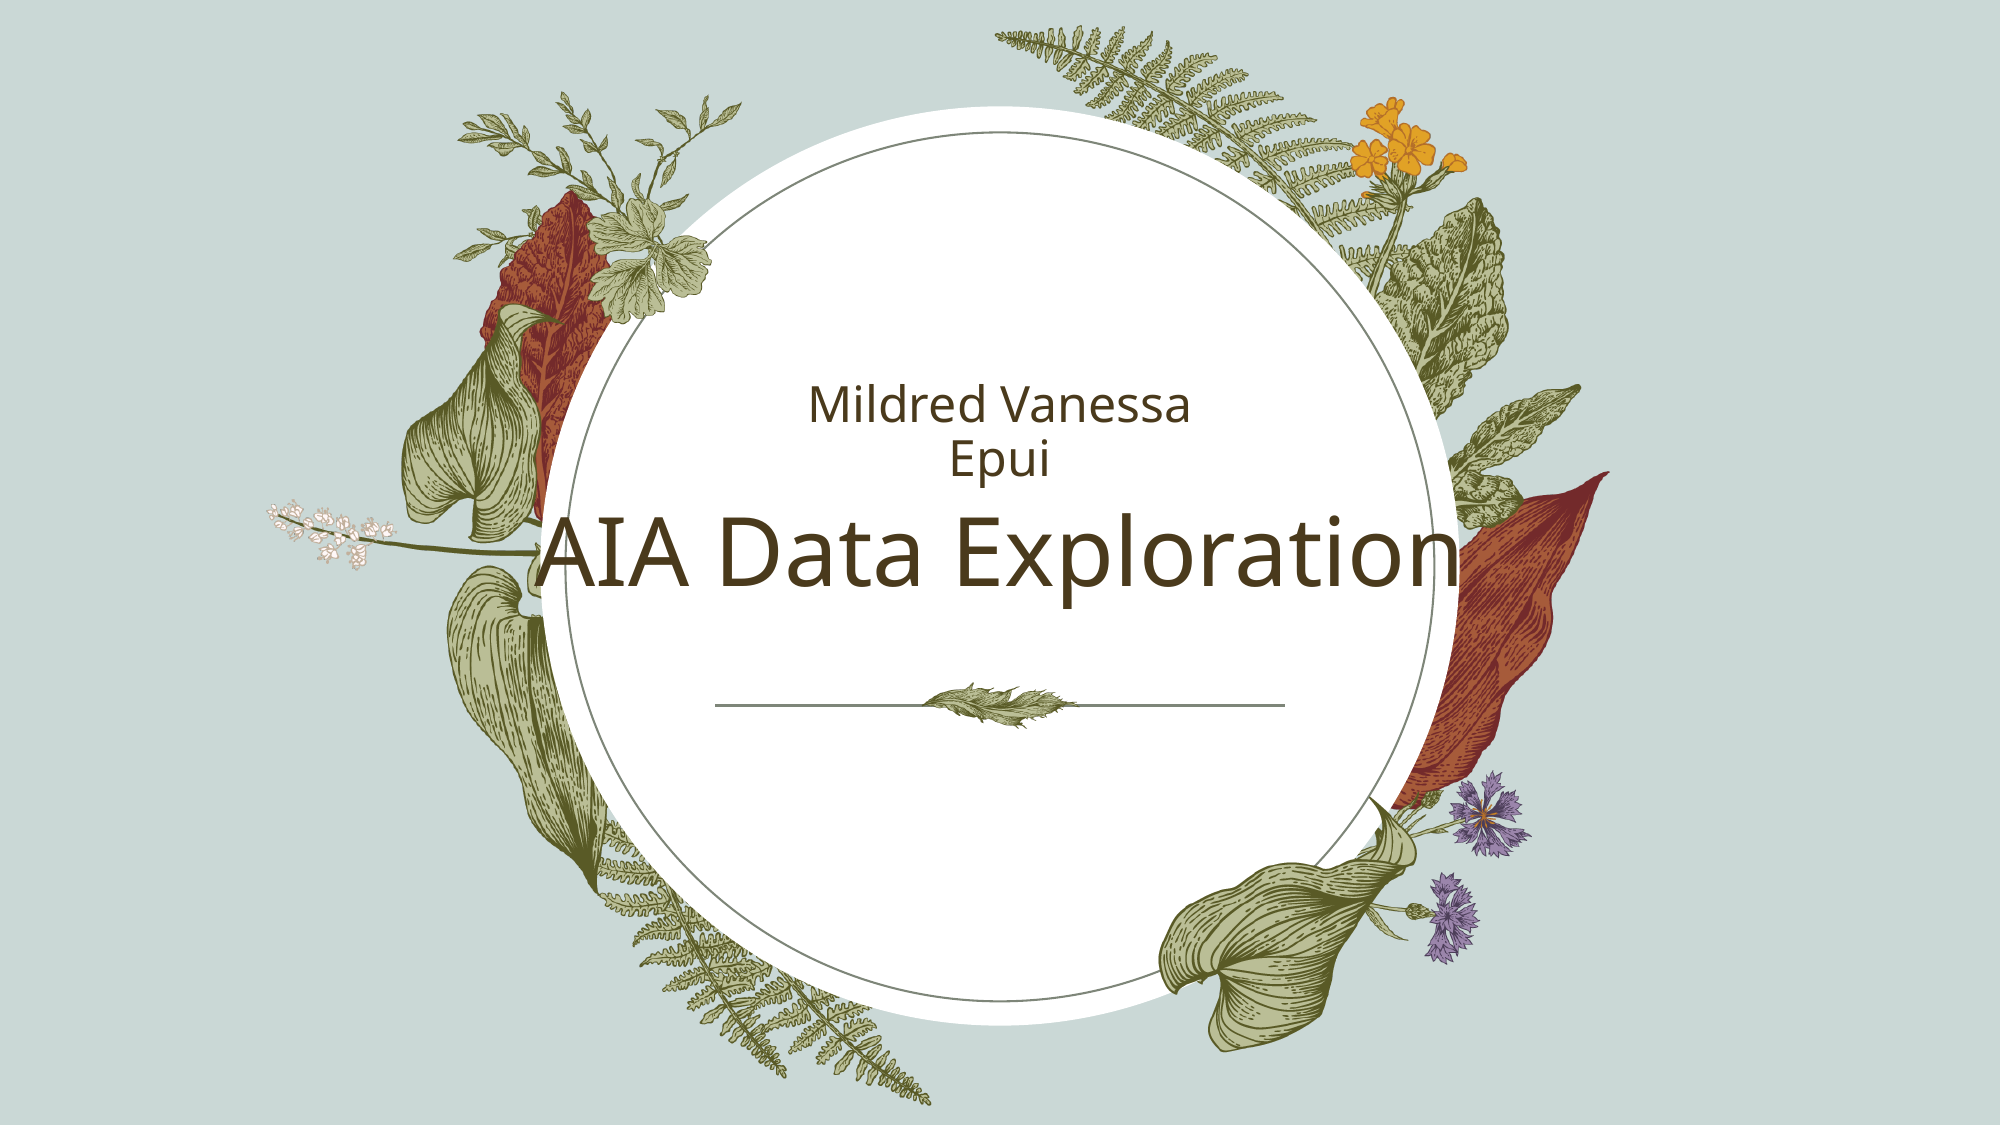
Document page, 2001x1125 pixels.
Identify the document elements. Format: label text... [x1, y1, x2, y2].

title AIA Data Exploration [451, 436, 1549, 615]
picture [248, 0, 1626, 1125]
subtitle Mildred Vanessa Epui [754, 371, 1246, 444]
